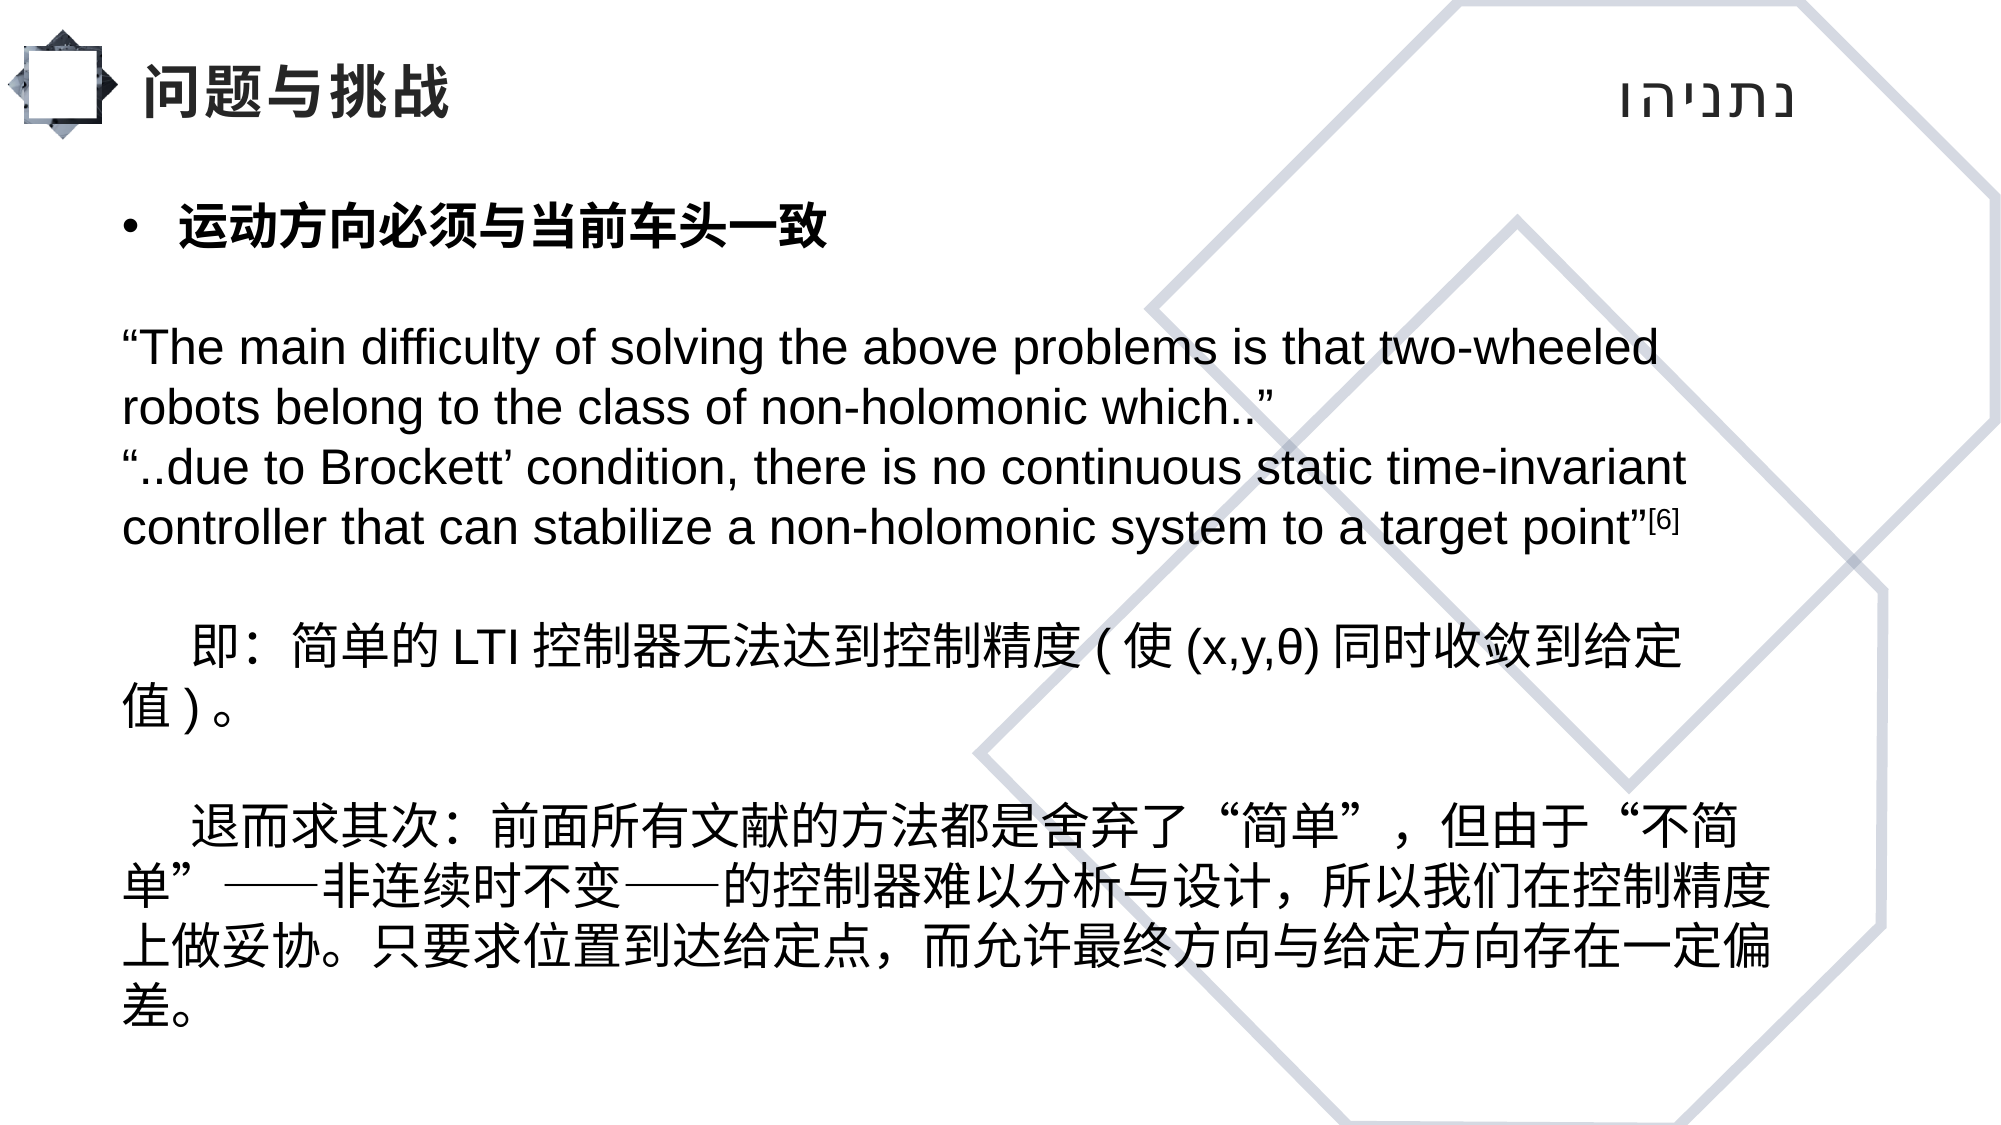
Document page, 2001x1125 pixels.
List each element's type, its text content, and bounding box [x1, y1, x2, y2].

slide_number [1412, 1041, 1856, 1094]
text_box נתניהו [1228, 47, 1951, 188]
picture [7, 29, 118, 140]
title 问题与挑战 [127, 47, 638, 121]
text_box 运动方向必须与当前车头一致 “The main difficulty of solving the above problems is that two-wheeled robots belong to the class of non-holomonic which..” “..due to Brockett’ condition, there is no continuous static time-invariant controller that can stabilize a non-holomonic system to a target point”[6] 即：简单的LTI控制器无法达到控制精度(使(x,y,θ)同时收敛到给定值)。 退而求其次：前面所有文献的方法都是舍弃了“简单”，但由于“不简单”——非连续时不变——的控制器难以分析与设计，所以我们在控制精度上做妥协。只要求位置到达给定点，而允许最终方向与给定方向存在一定偏差。 [107, 187, 1812, 1043]
